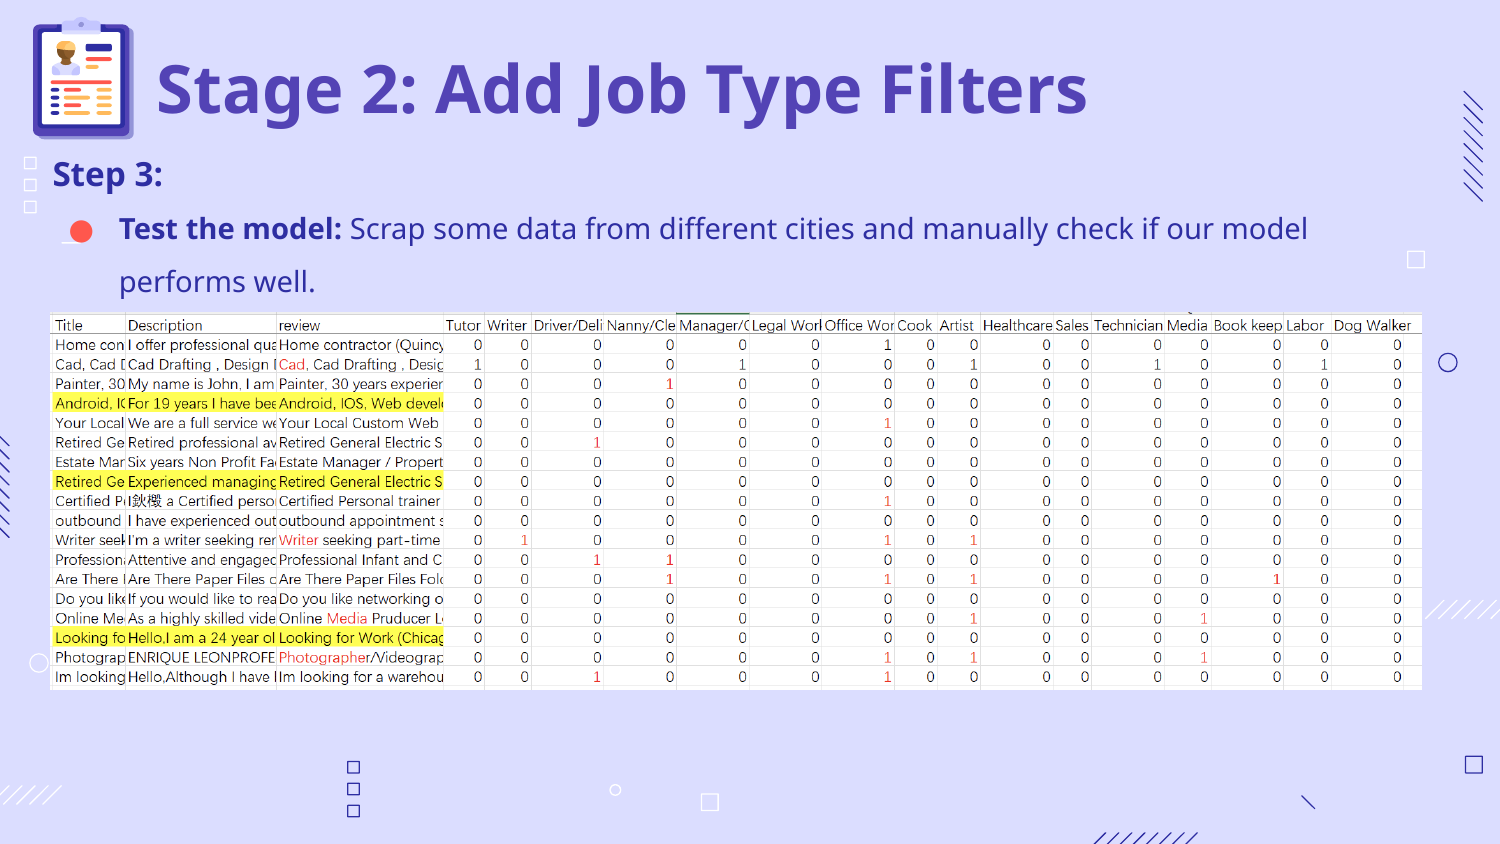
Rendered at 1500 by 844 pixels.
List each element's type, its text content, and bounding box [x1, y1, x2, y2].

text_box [32, 16, 134, 140]
text_box Step 3: Test the model: Scrap some data from different cities and manually check if our model performs well. [43, 16, 1436, 415]
picture [50, 312, 1422, 691]
